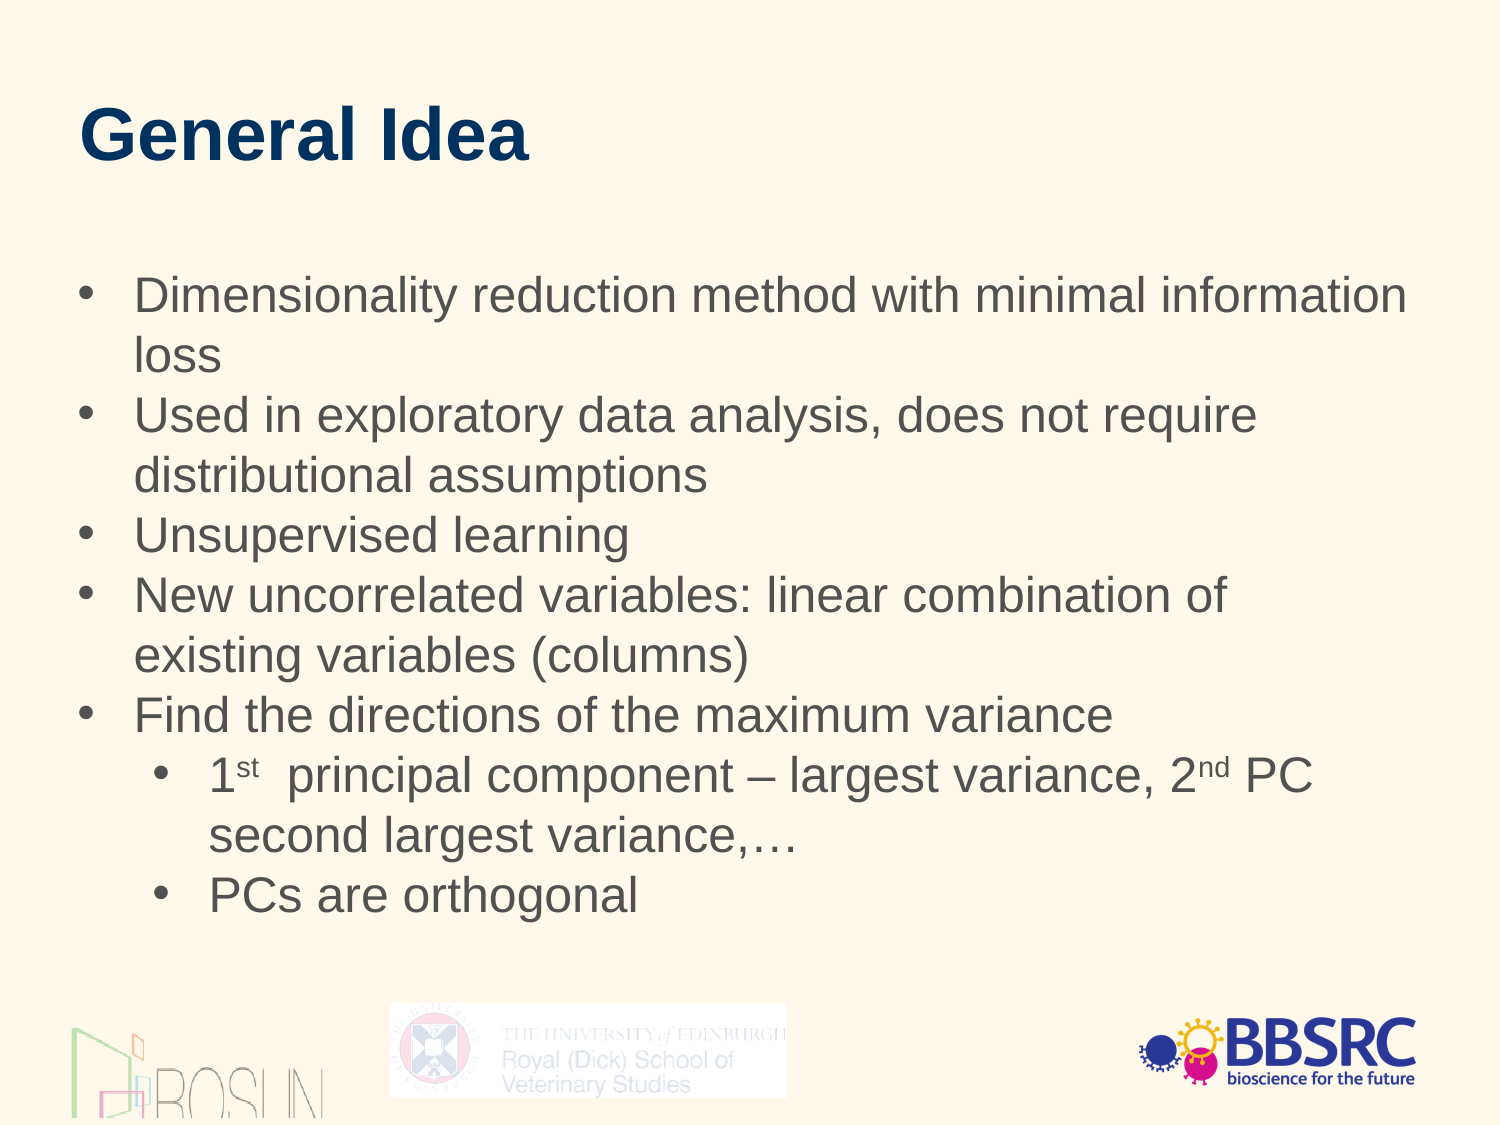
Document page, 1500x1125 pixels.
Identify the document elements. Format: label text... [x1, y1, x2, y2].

picture [64, 975, 336, 1118]
text_box General Idea [64, 78, 1425, 185]
picture [1137, 1014, 1416, 1092]
text_box Dimensionality reduction method with minimal information loss Used in exploratory data analysis, does not require distributional assumptions Unsupervised learning New uncorrelated variables: linear combination of existing variables (columns) Find the directions of the maximum variance 1st principal component – largest variance, 2nd PC second largest variance,… PCs are orthogonal [62, 255, 1425, 975]
